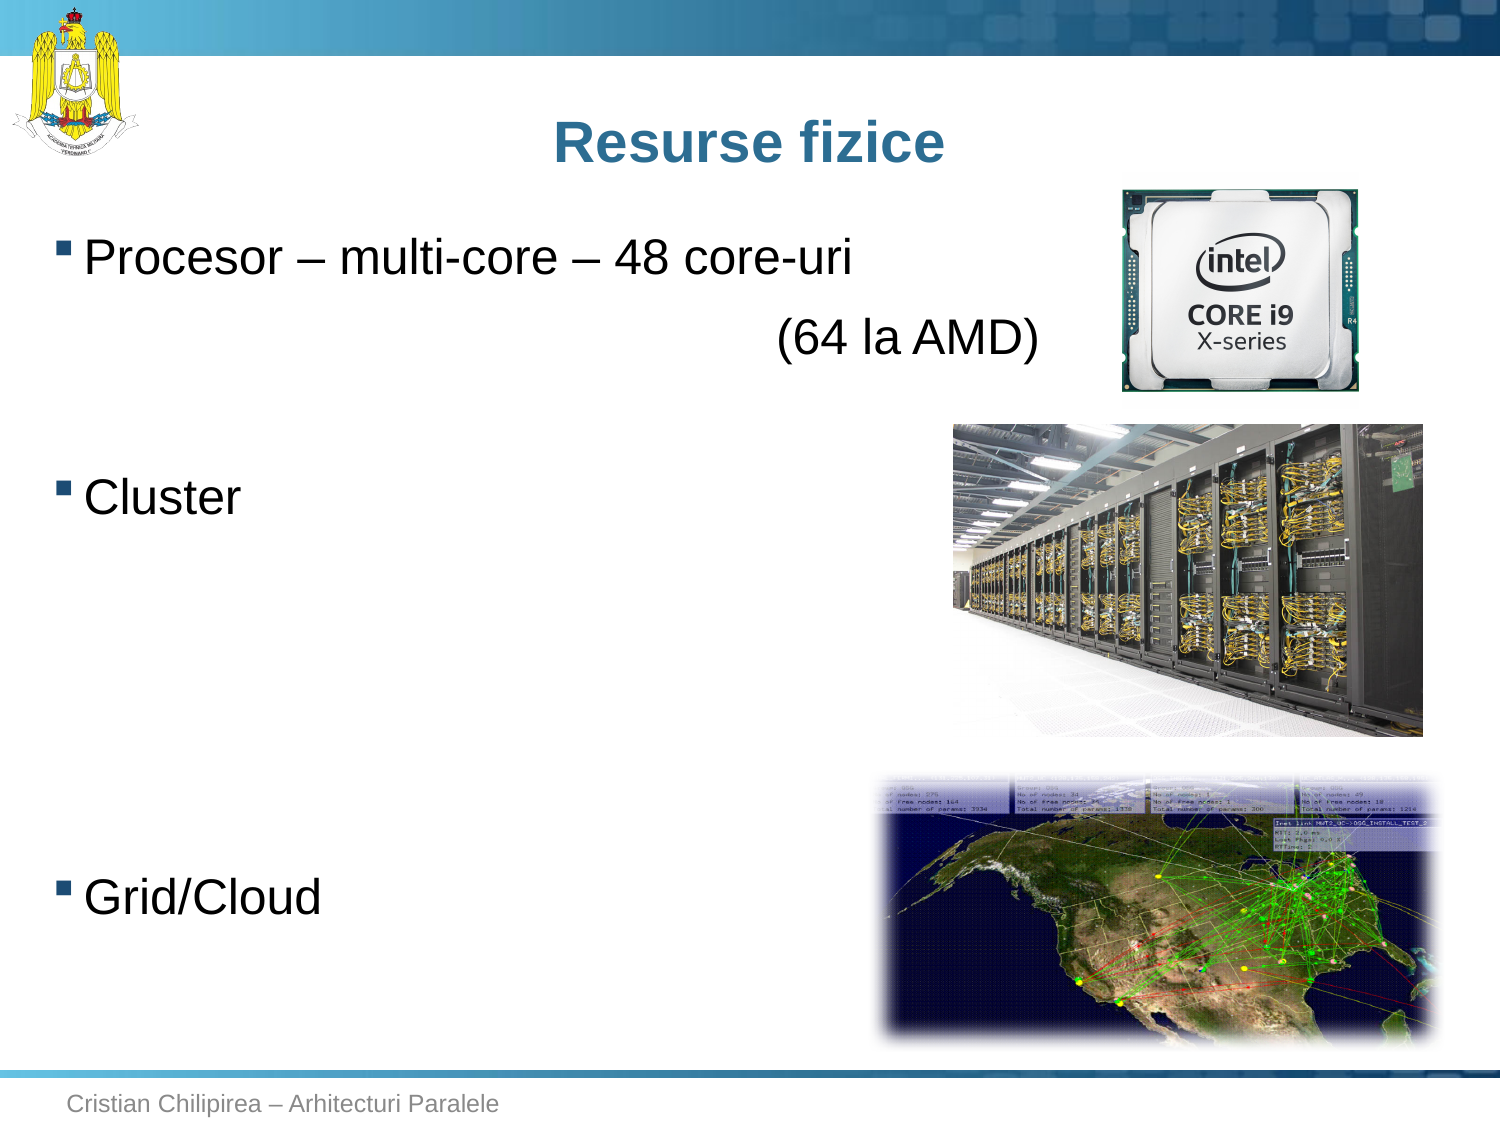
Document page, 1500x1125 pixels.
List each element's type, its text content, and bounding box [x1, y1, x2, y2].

list Procesor – multi-core – 48 core-uri (64 la AMD) Cluster Grid/Cloud [52, 217, 1451, 1053]
picture [0, 1070, 1500, 1078]
footer Cristian Chilipirea – Arhitecturi Paralele [51, 1083, 1157, 1125]
picture [1122, 172, 1359, 409]
title Resurse fizice [51, 102, 1449, 178]
picture [0, 0, 1500, 156]
picture [953, 423, 1423, 738]
picture [868, 770, 1445, 1053]
